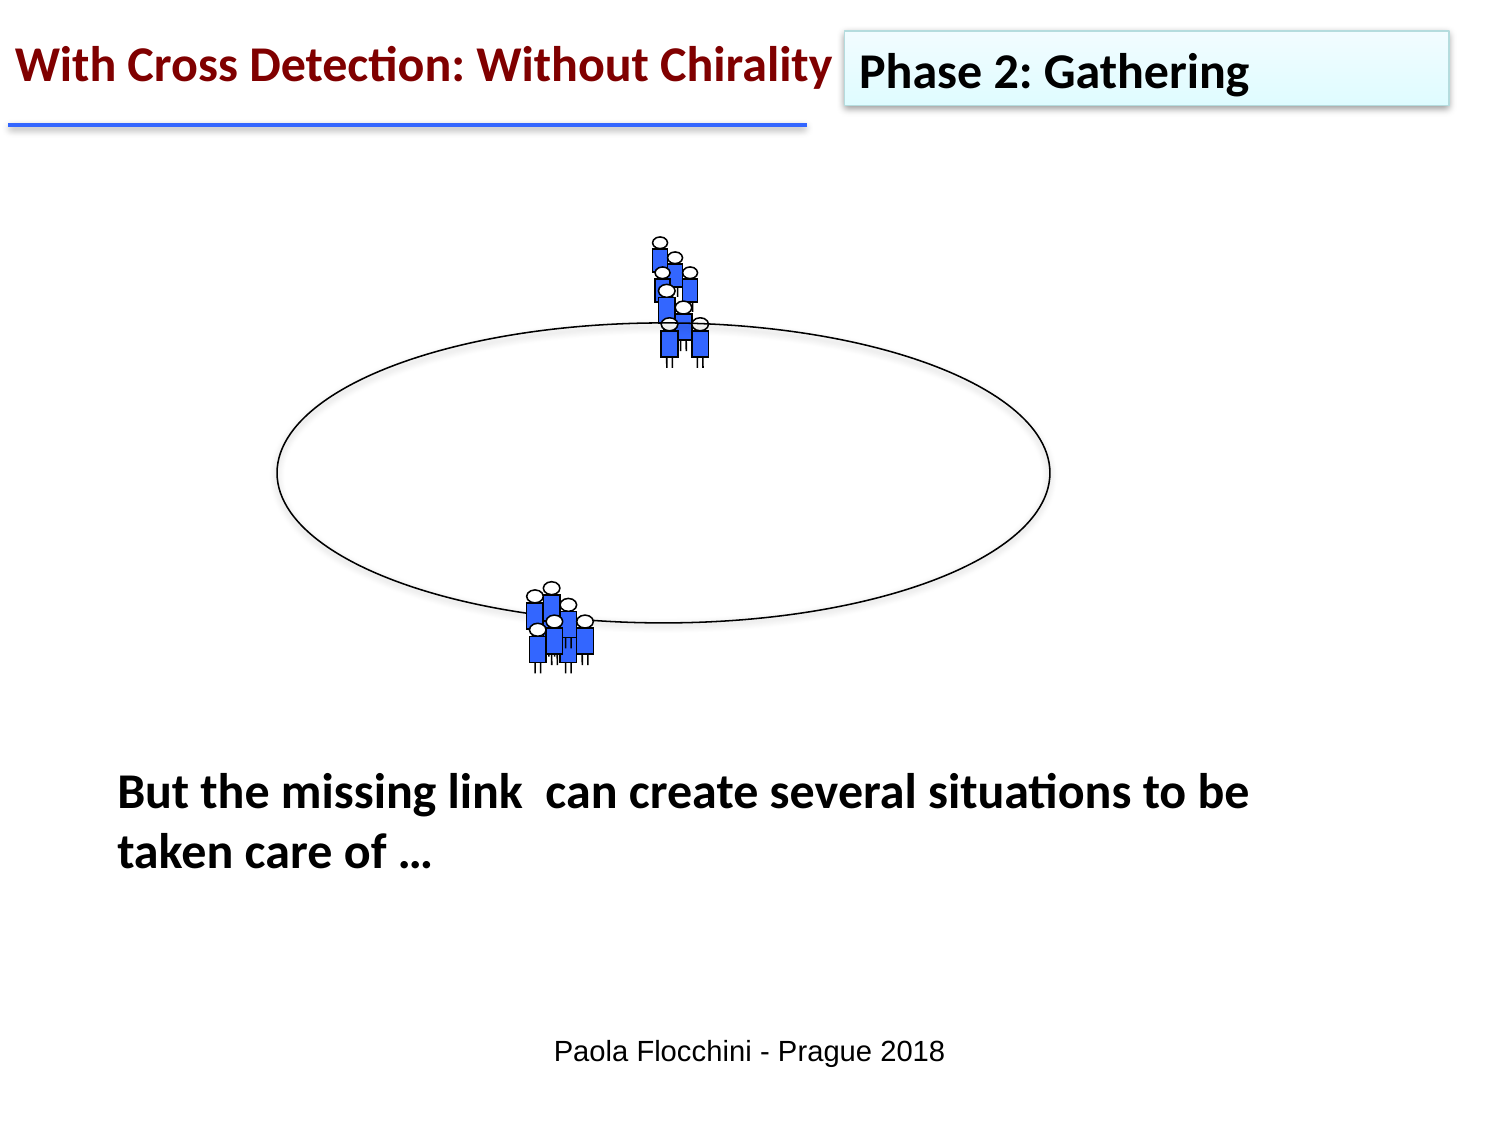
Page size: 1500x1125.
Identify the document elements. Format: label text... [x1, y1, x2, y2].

text_box Phase 2: Gathering [860, 30, 1450, 106]
footer Paola Flocchini - Prague 2018 [512, 1025, 988, 1100]
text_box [526, 581, 594, 674]
text_box With Cross Detection: Without Chirality [0, 24, 860, 160]
text_box [276, 322, 1051, 624]
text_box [652, 236, 709, 369]
text_box But the missing link can create several situations to be taken care of … [102, 751, 1382, 886]
